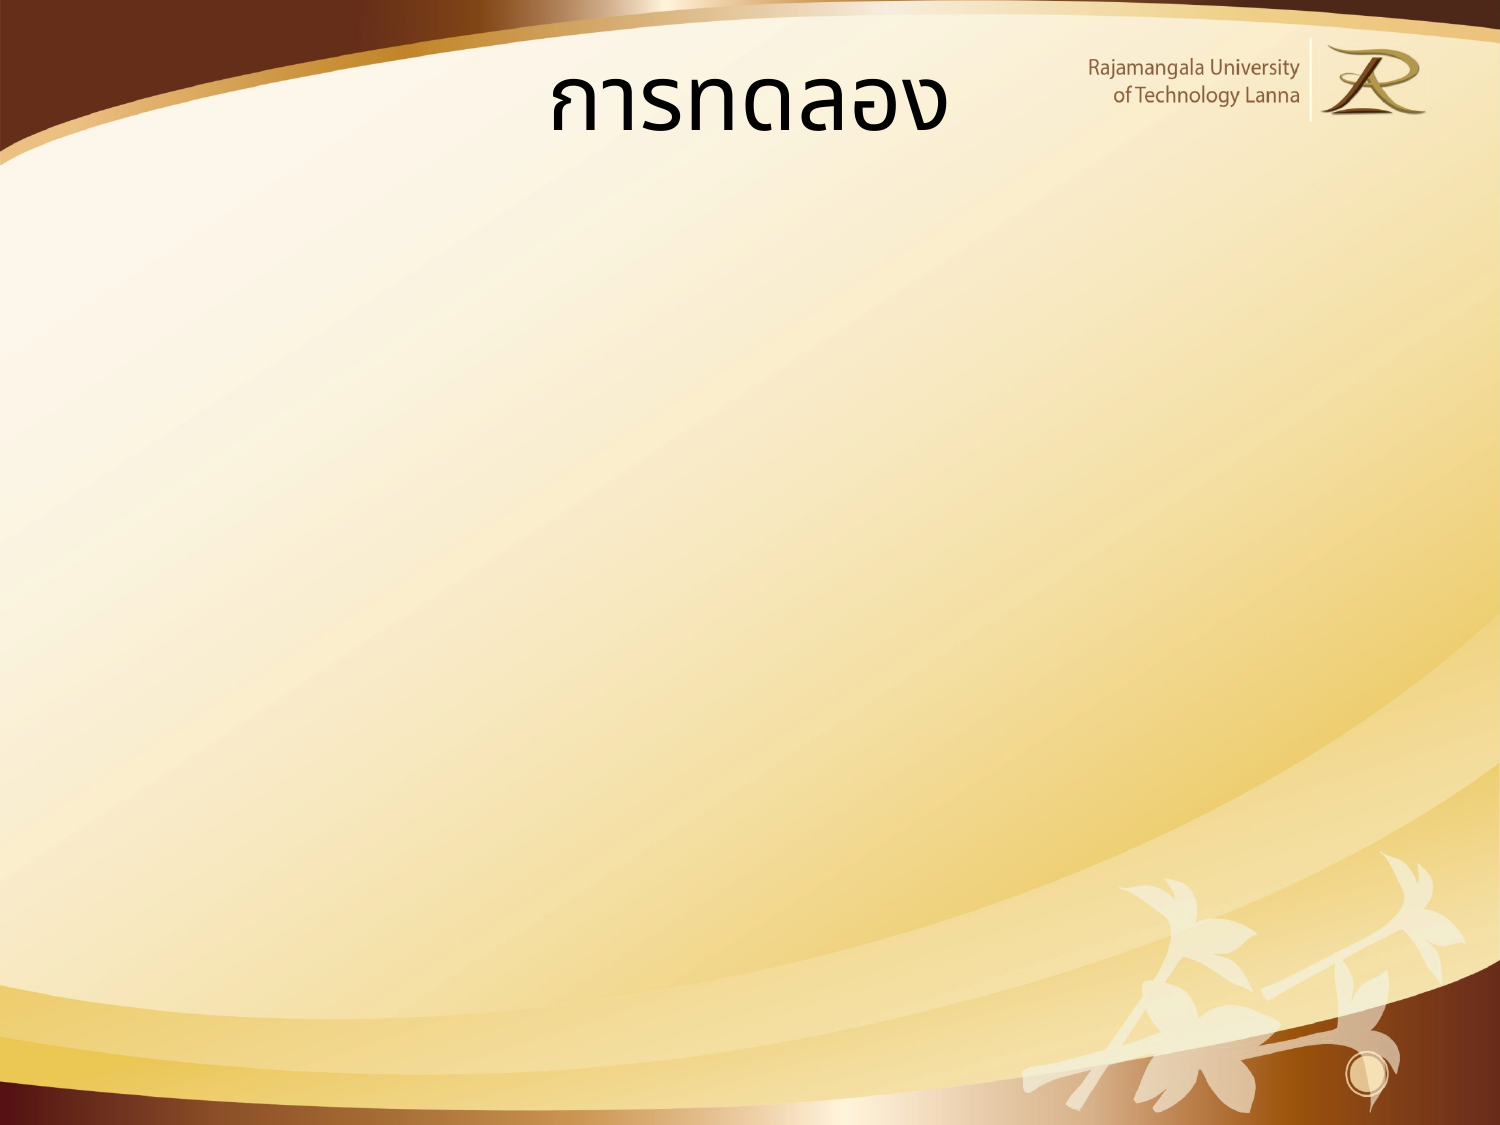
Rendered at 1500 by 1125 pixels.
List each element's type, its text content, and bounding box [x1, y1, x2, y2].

title การทดลอง [0, 0, 1500, 188]
slide_number [1074, 1042, 1425, 1103]
picture [0, 188, 1500, 1125]
